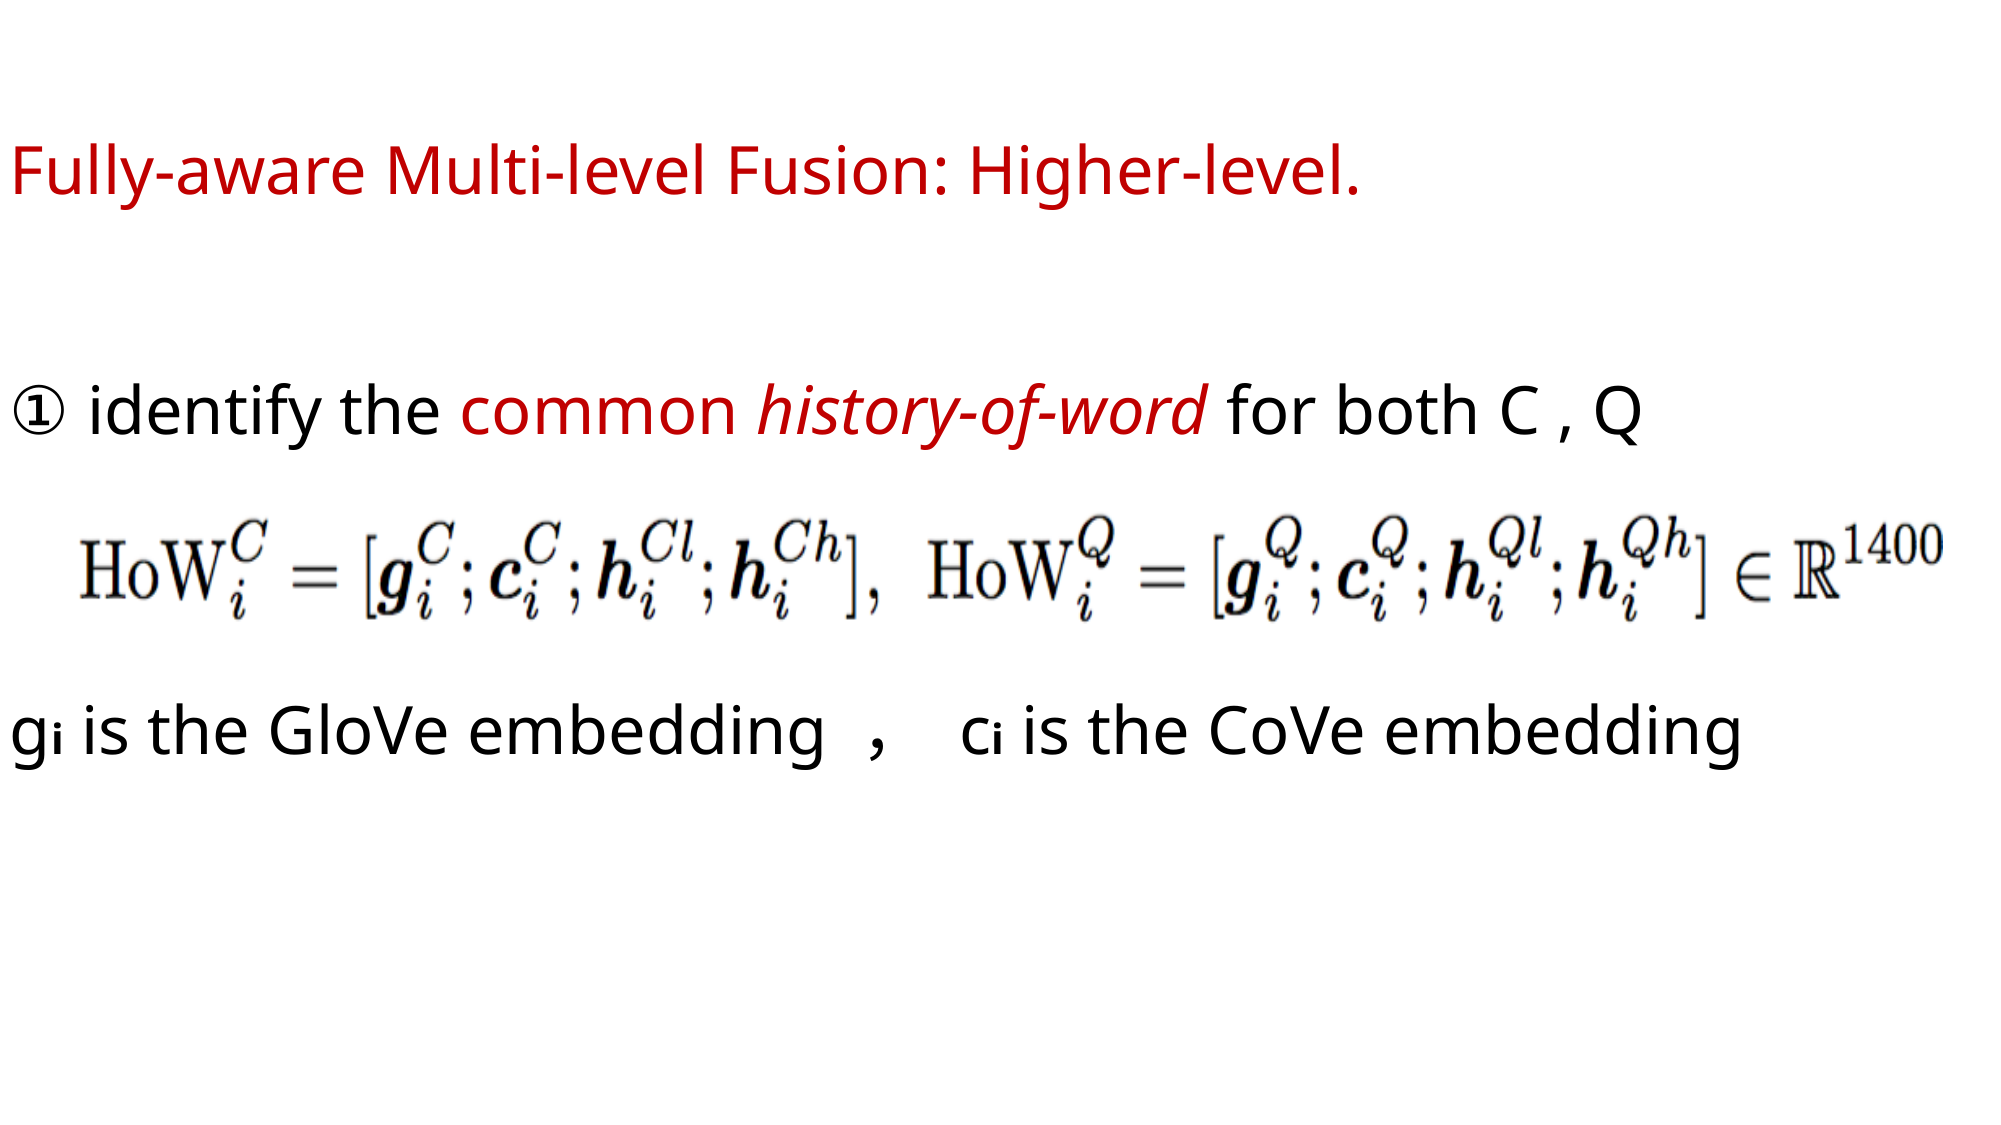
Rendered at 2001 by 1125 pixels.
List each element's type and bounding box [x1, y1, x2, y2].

text_box [56, 75, 1943, 944]
